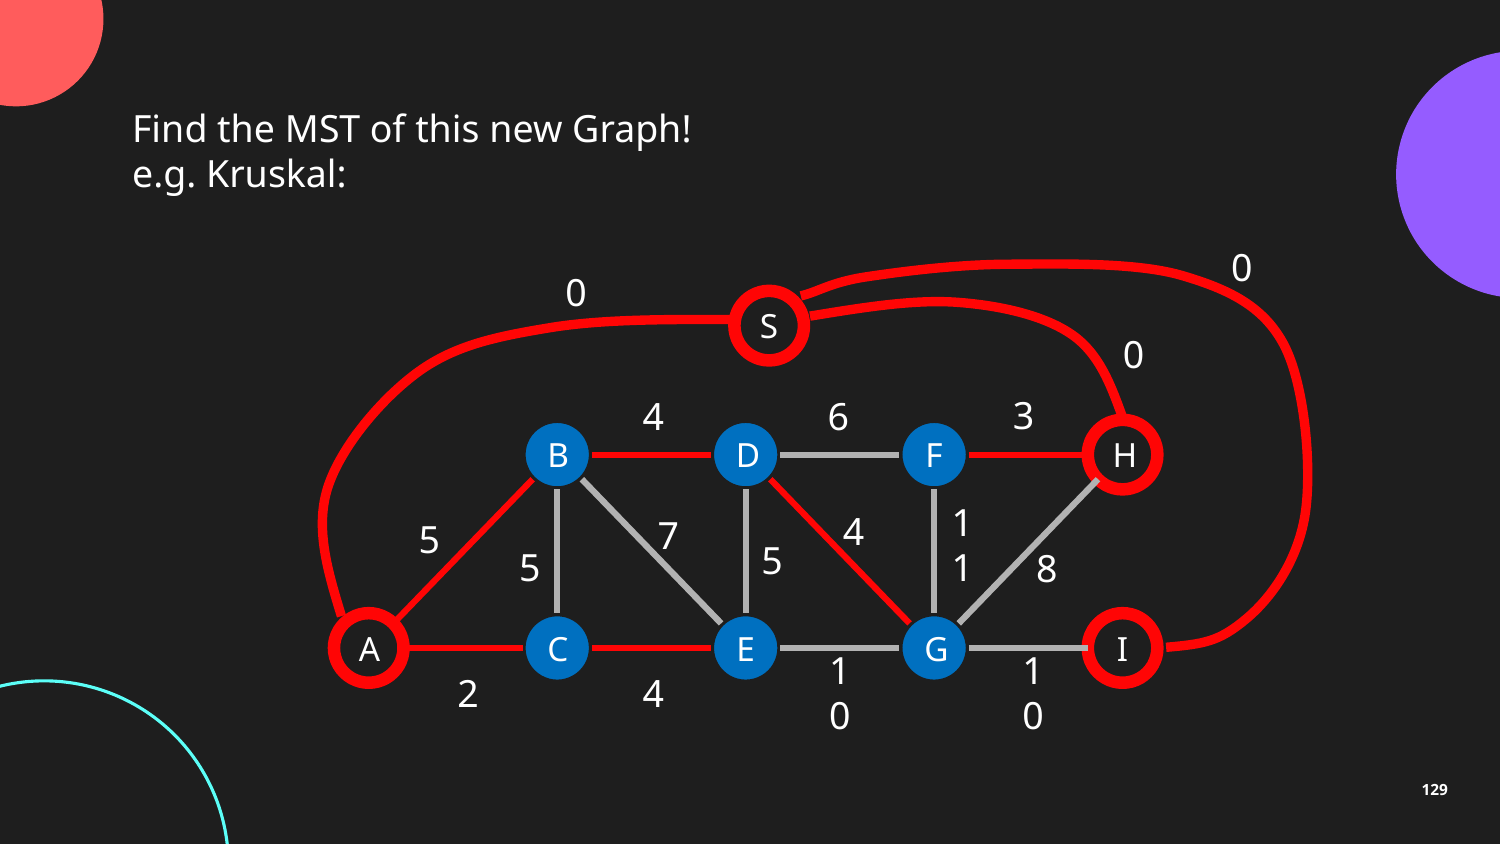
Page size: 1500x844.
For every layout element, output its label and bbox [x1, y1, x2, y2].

text_box [117, 90, 1390, 685]
text_box [804, 664, 876, 721]
text_box [627, 664, 676, 721]
text_box [442, 664, 491, 722]
text_box [997, 664, 1069, 721]
slide_number [1389, 764, 1480, 816]
